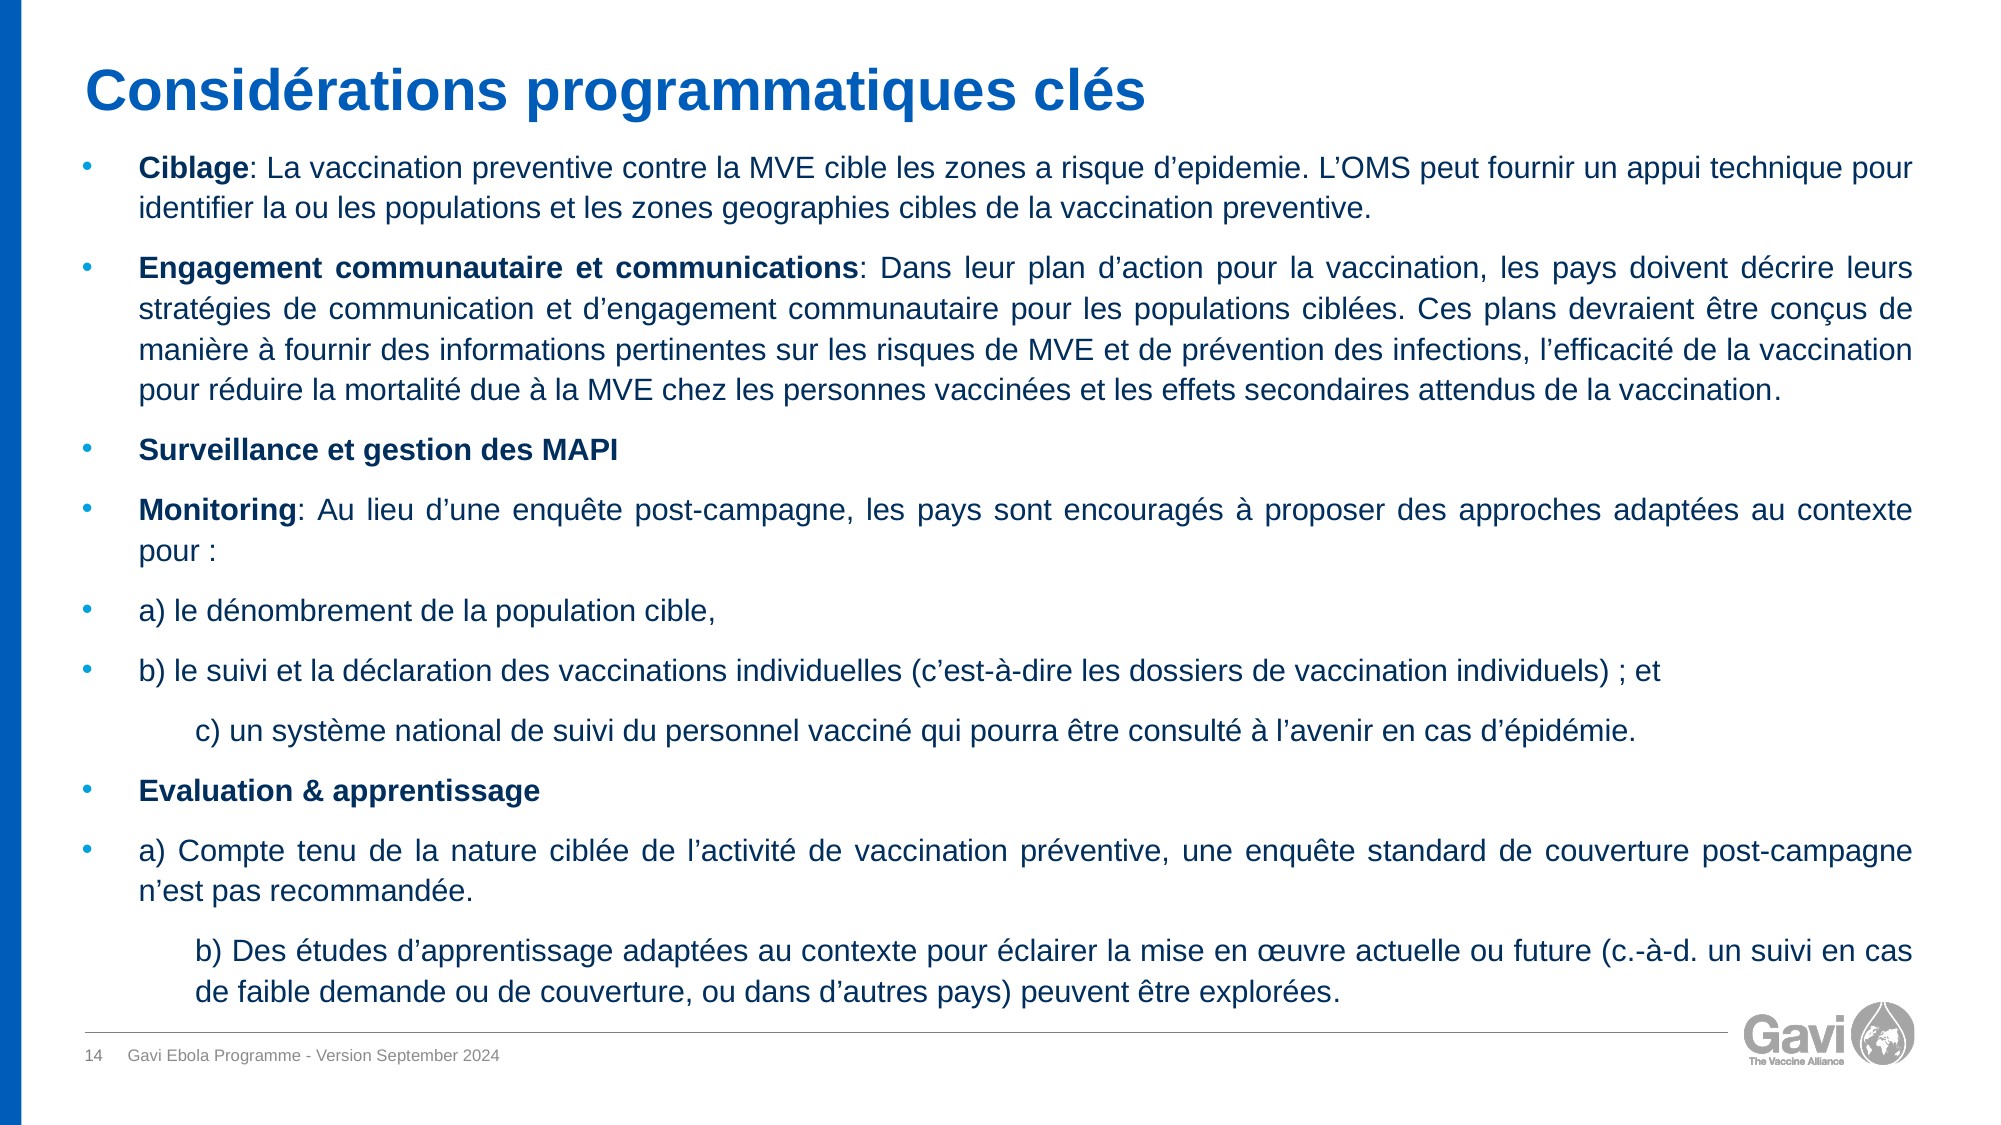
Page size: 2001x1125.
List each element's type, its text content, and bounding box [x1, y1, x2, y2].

title Considérations programmatiques clés [85, 60, 1916, 158]
slide_number 14 [84, 1042, 127, 1065]
list Ciblage: La vaccination preventive contre la MVE cible les zones a risque d’epidemie. L’OMS peut fournir un appui technique pour identifier la ou les populations et les zones geographies cibles de la vaccination preventive. Engagement communautaire et communications: Dans leur plan d’action pour la vaccination, les pays doivent décrire leurs stratégies de communication et d’engagement communautaire pour les populations ciblées. Ces plans devraient être conçus de manière à fournir des informations pertinentes sur les risques de MVE et de prévention des infections, l’efficacité de la vaccination pour réduire la mortalité due à la MVE chez les personnes vaccinées et les effets secondaires attendus de la vaccination. Surveillance et gestion des MAPI Monitoring: Au lieu d’une enquête post-campagne, les pays sont encouragés à proposer des approches adaptées au contexte pour : a) le dénombrement de la population cible, b) le suivi et la déclaration des vaccinations individuelles (c’est-à-dire les dossiers de vaccination individuels) ; et c) un système national de suivi du personnel vacciné qui pourra être consulté à l’avenir en cas d’épidémie. Evaluation & apprentissage a) Compte tenu de la nature ciblée de l’activité de vaccination préventive, une enquête standard de couverture post-campagne n’est pas recommandée. b) Des études d’apprentissage adaptées au contexte pour éclairer la mise en œuvre actuelle ou future (c.-à-d. un suivi en cas de faible demande ou de couverture, ou dans d’autres pays) peuvent être explorées. [81, 143, 1915, 1015]
picture [1744, 1015, 1915, 1065]
footer Gavi Ebola Programme - Version September 2024 [127, 1042, 803, 1065]
